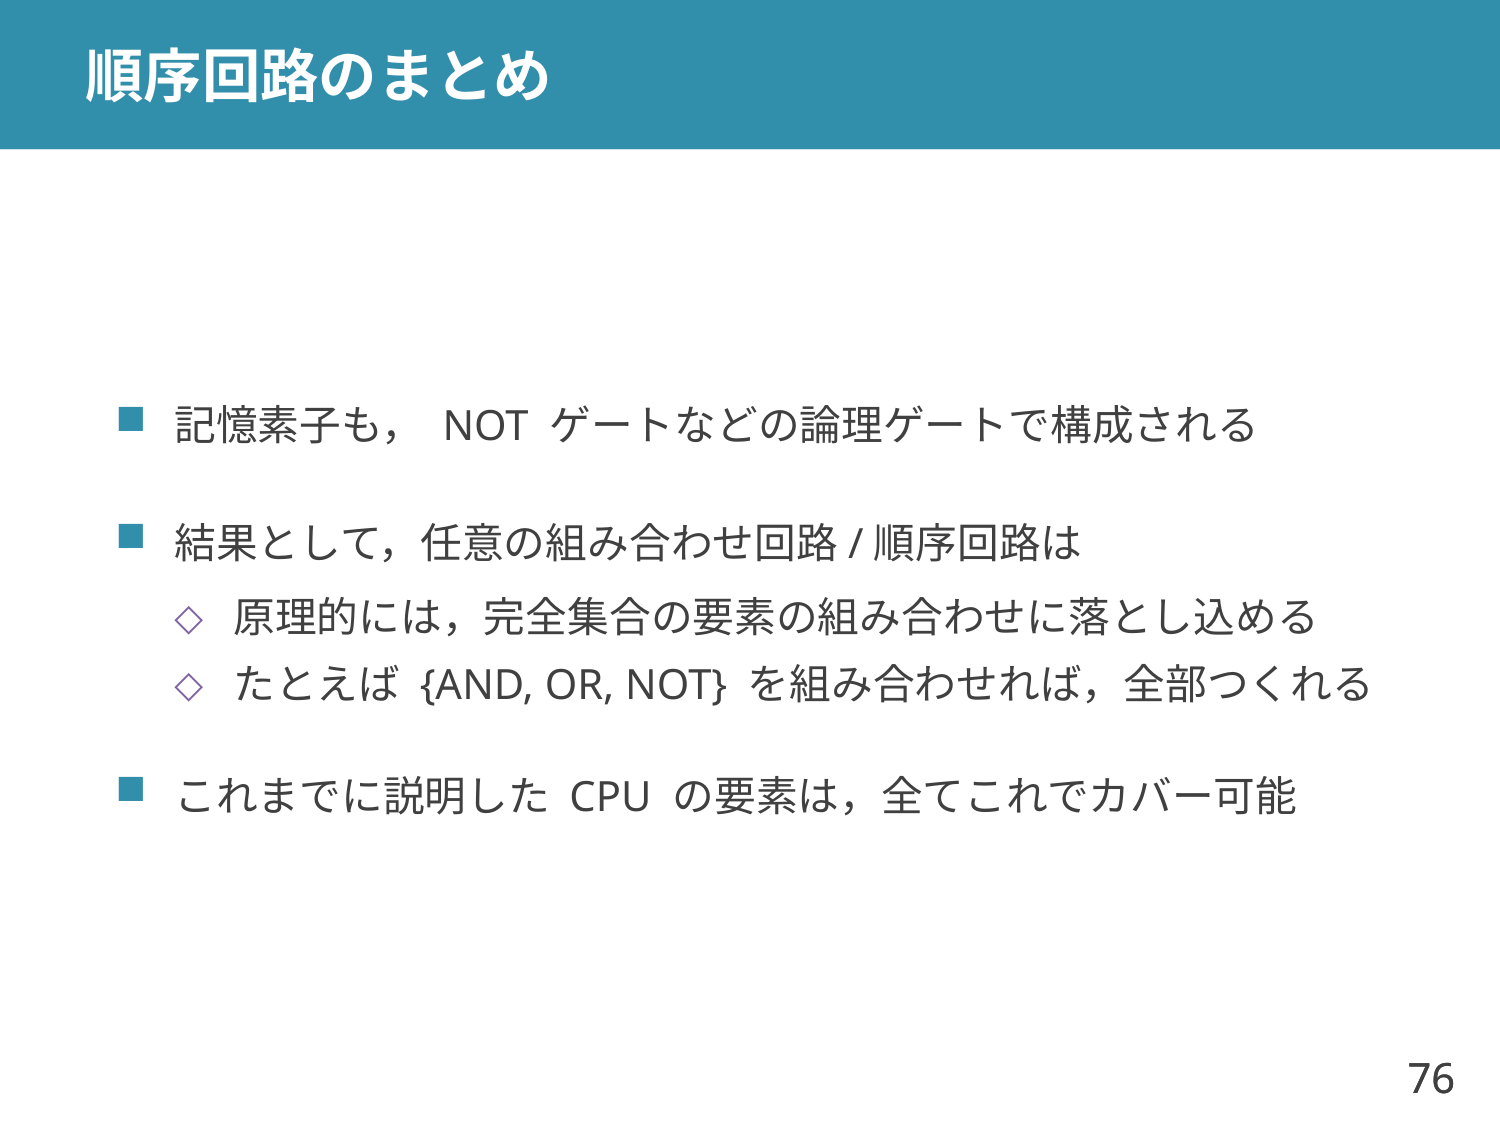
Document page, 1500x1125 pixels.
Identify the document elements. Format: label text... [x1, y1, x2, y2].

title 順序回路のまとめ [70, 0, 1500, 150]
list 記憶素子も， NOT ゲートなどの論理ゲートで構成される 結果として，任意の組み合わせ回路/順序回路は 原理的には，完全集合の要素の組み合わせに落とし込める たとえば {AND, OR, NOT} を組み合わせれば，全部つくれる これまでに説明した CPU の要素は，全てこれでカバー可能 [100, 178, 1459, 1036]
